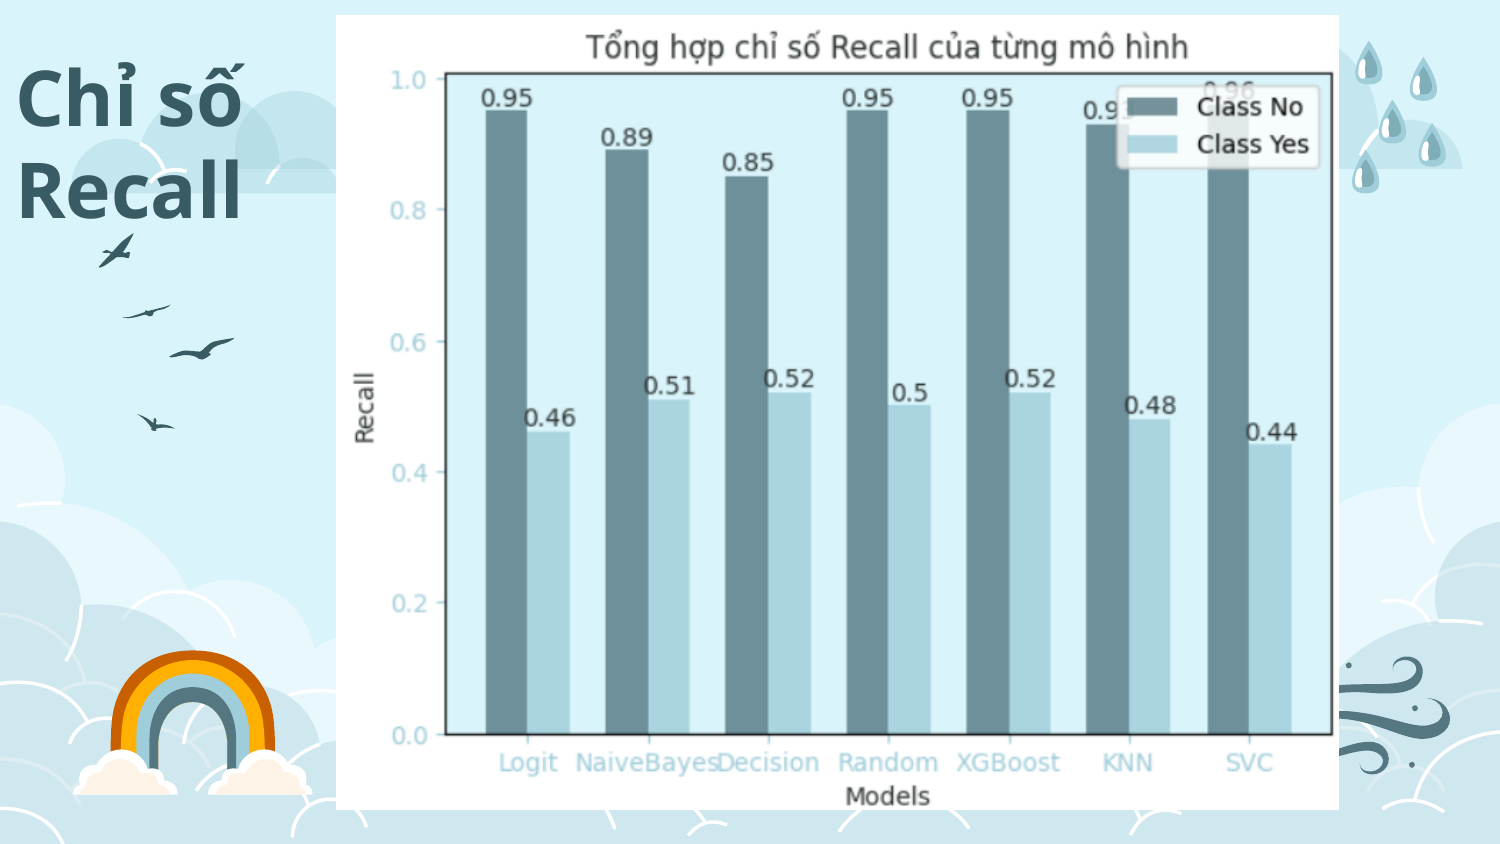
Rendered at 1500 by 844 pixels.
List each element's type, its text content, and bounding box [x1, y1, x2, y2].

picture [336, 15, 1340, 810]
title Chỉ số Recall [0, 34, 331, 362]
